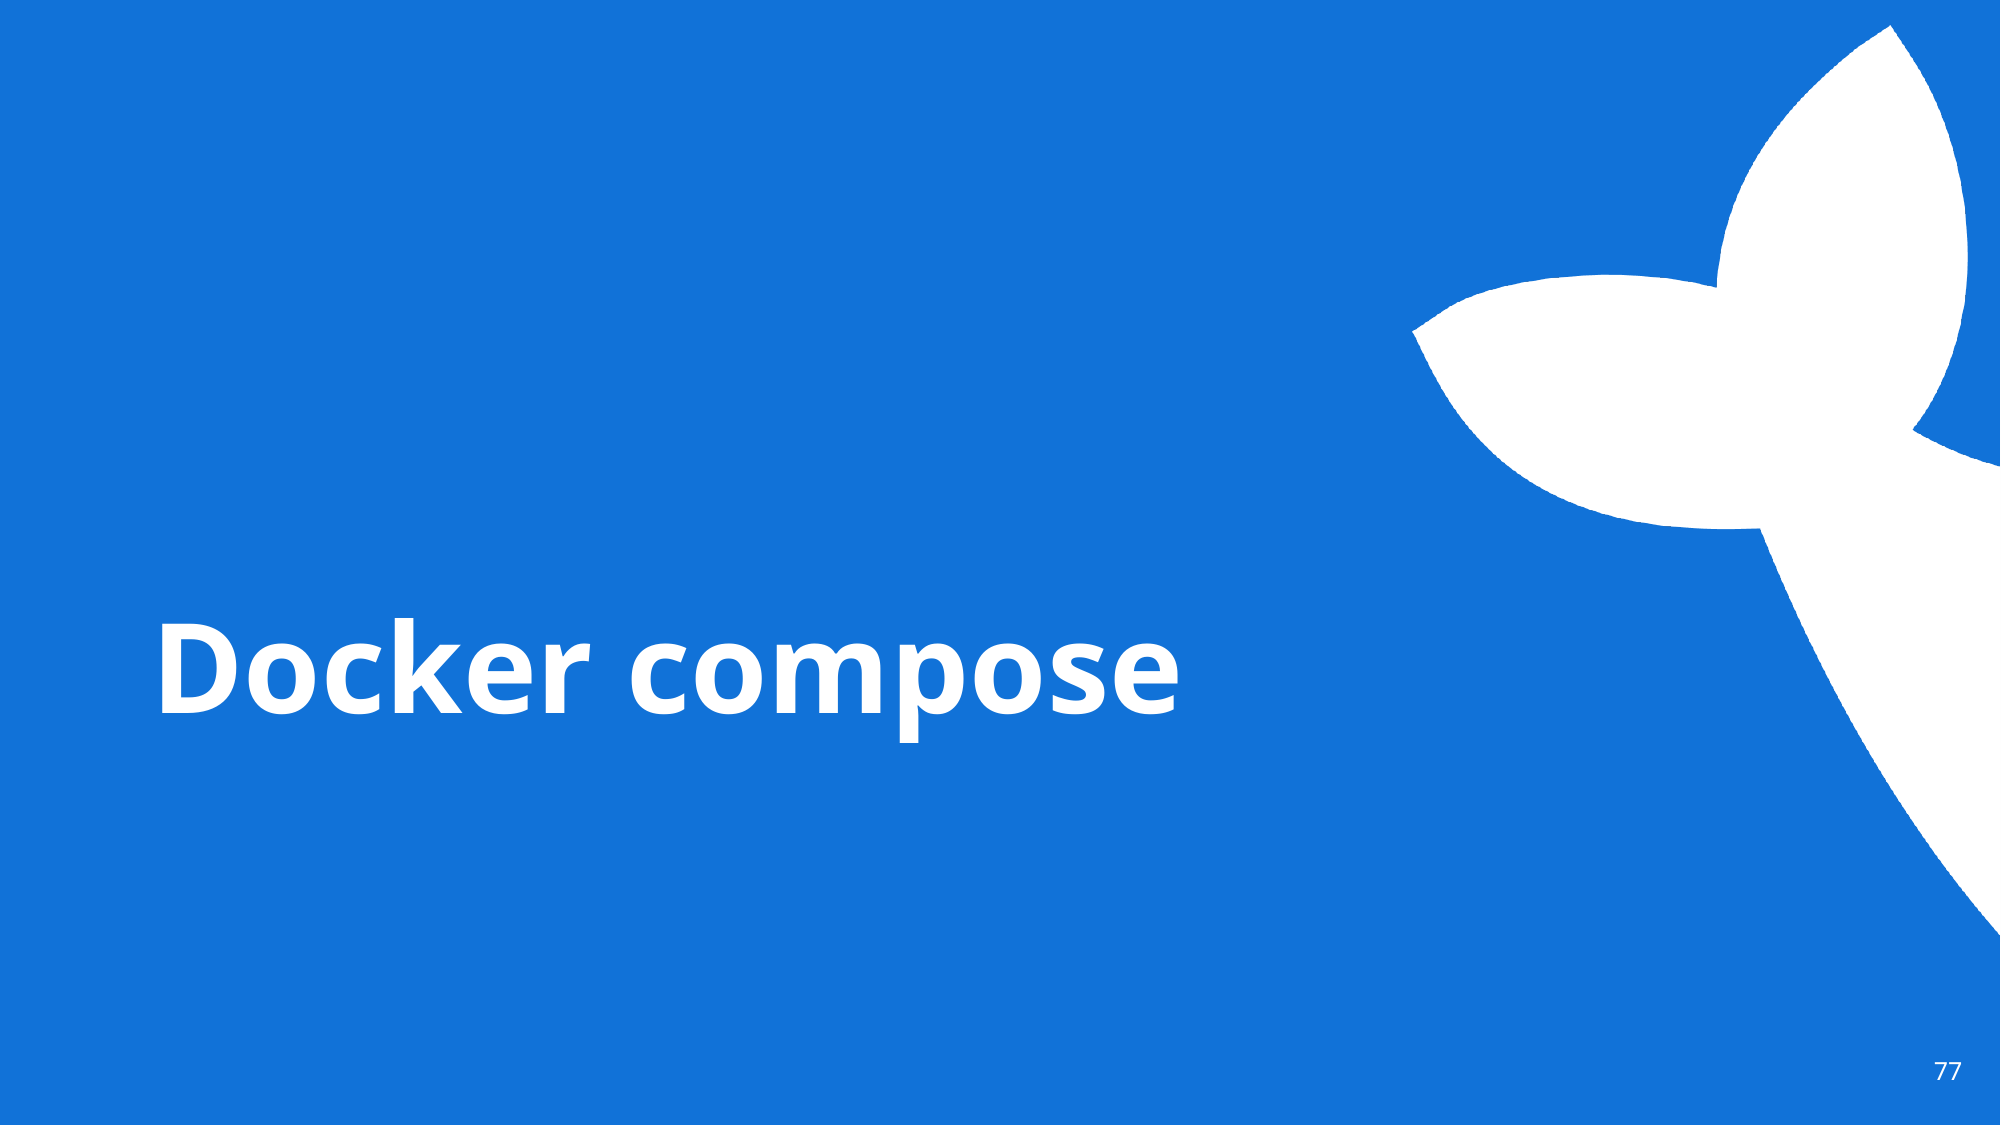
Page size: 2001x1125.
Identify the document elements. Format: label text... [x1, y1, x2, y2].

title Docker compose [136, 280, 1862, 749]
picture [1412, 0, 2001, 1125]
slide_number 77 [1527, 1042, 1978, 1103]
